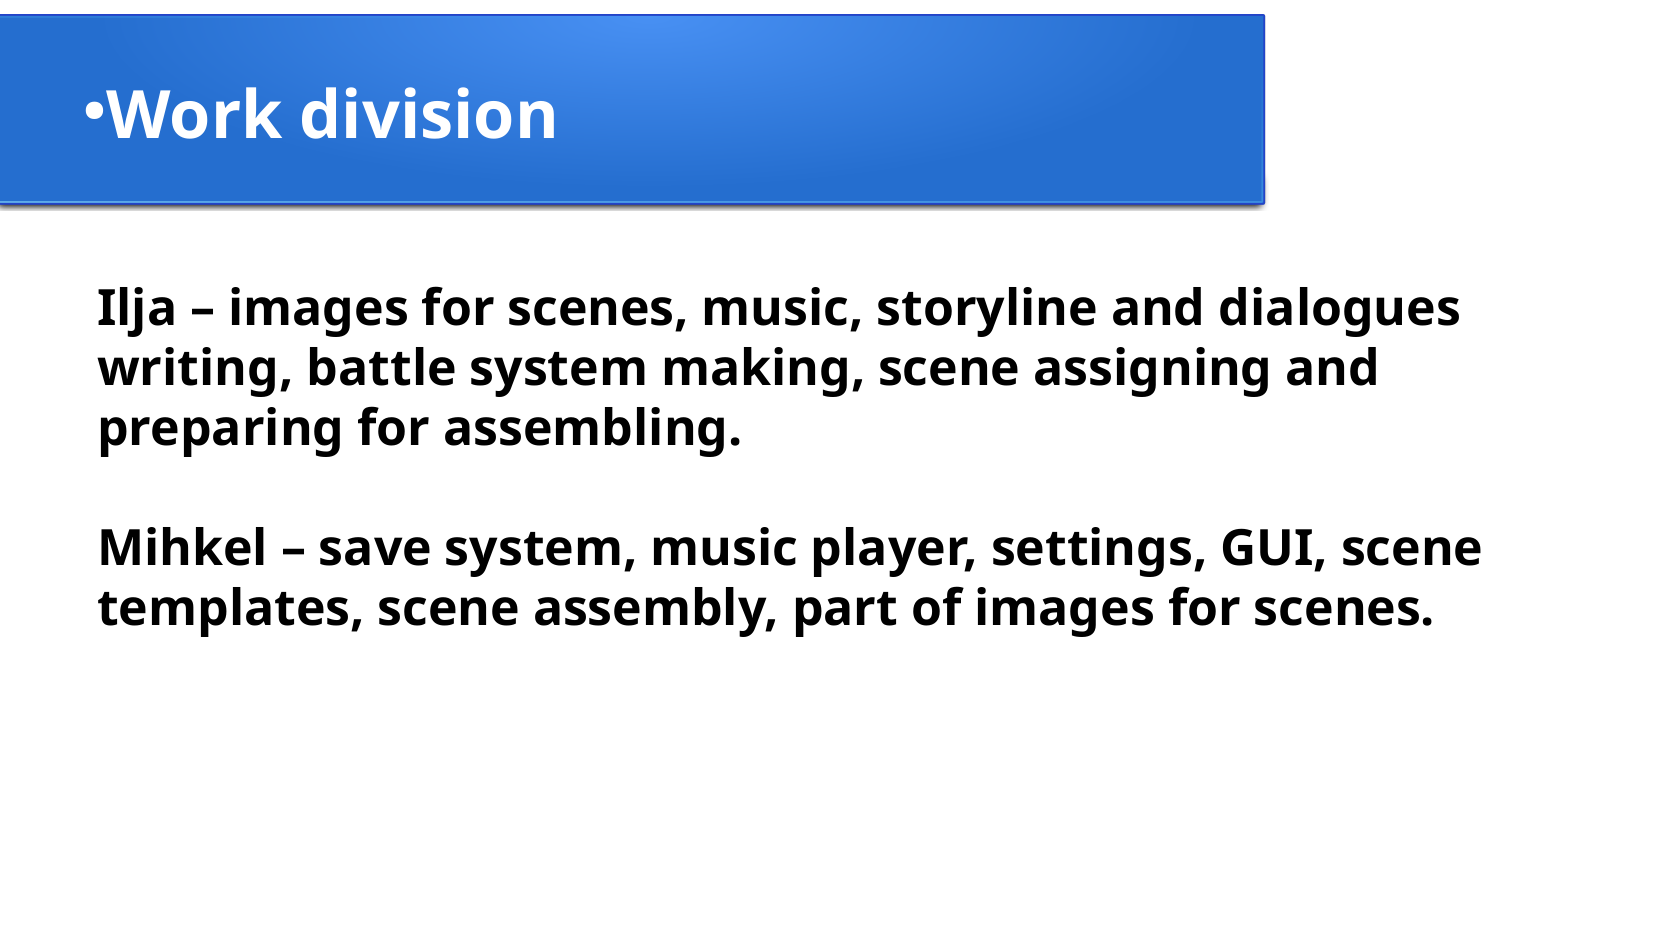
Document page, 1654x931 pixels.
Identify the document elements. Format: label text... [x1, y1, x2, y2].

picture [0, 13, 1269, 211]
title Work division [82, 35, 1248, 189]
text_box Ilja – images for scenes, music, storyline and dialogues writing, battle system making, scene assigning and preparing for assembling. Mihkel – save system, music player, settings, GUI, scene templates, scene assembly, part of images for scenes. [82, 267, 1571, 643]
